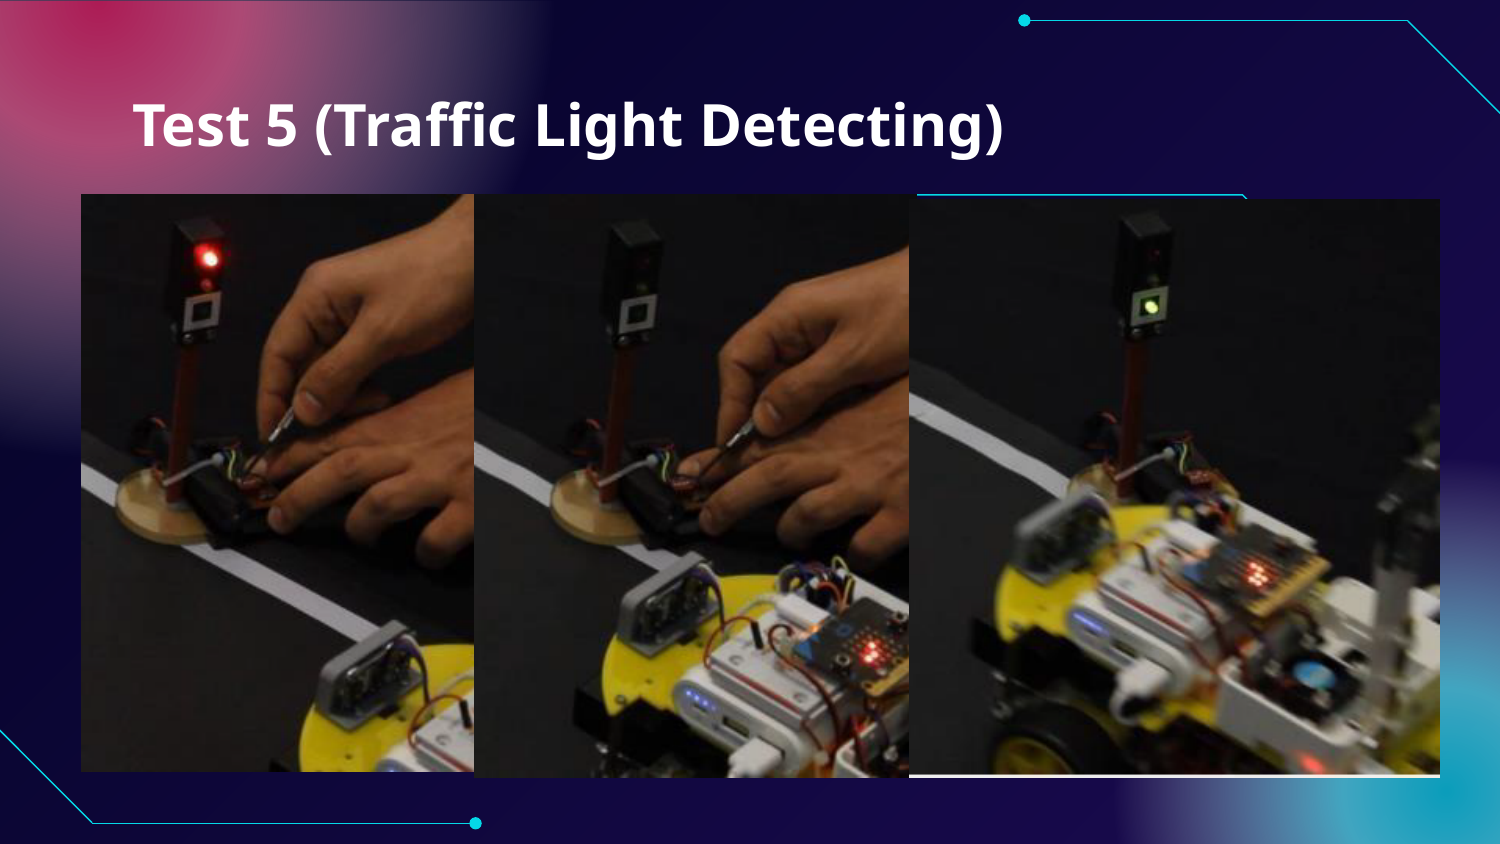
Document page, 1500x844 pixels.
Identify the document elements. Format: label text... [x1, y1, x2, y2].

picture [80, 194, 1440, 778]
title Test 5 (Traffic Light Detecting) [117, 72, 1383, 167]
